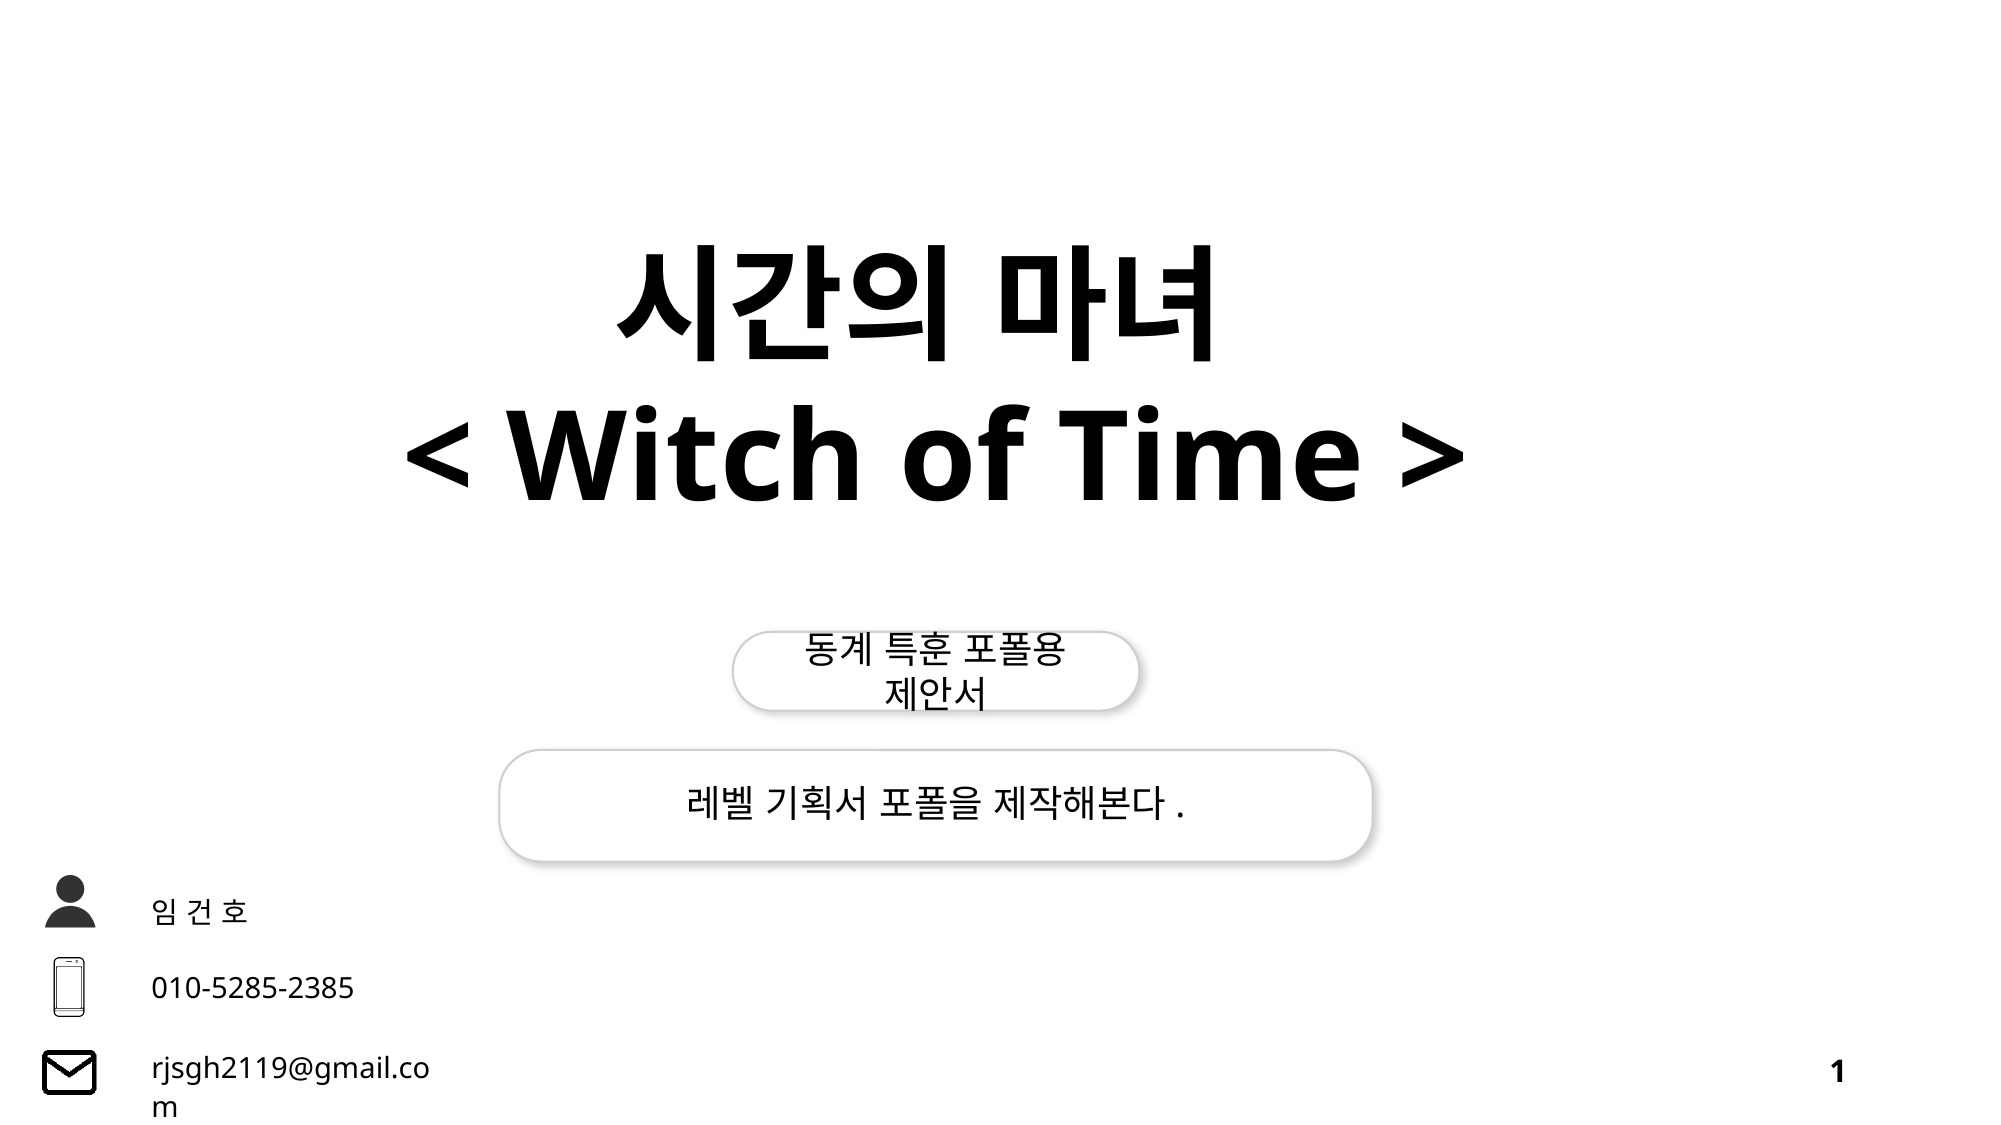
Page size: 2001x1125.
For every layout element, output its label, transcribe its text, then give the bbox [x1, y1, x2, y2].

picture [40, 872, 99, 932]
table_header rjsgh2119@gmail.com [136, 1039, 455, 1124]
table_header 임 건 호 [136, 882, 322, 935]
text_box 레벨 기획서 포폴을 제작해본다. [498, 748, 1374, 863]
picture [39, 1042, 99, 1102]
text_box 동계 특훈 포폴용 제안서 [731, 630, 1141, 712]
text_box 시간의 마녀 < Witch of Time > [387, 217, 1485, 533]
picture [39, 957, 99, 1017]
table_header 010-5285-2385 [136, 958, 398, 1017]
slide_number 1 [1412, 1042, 1863, 1103]
